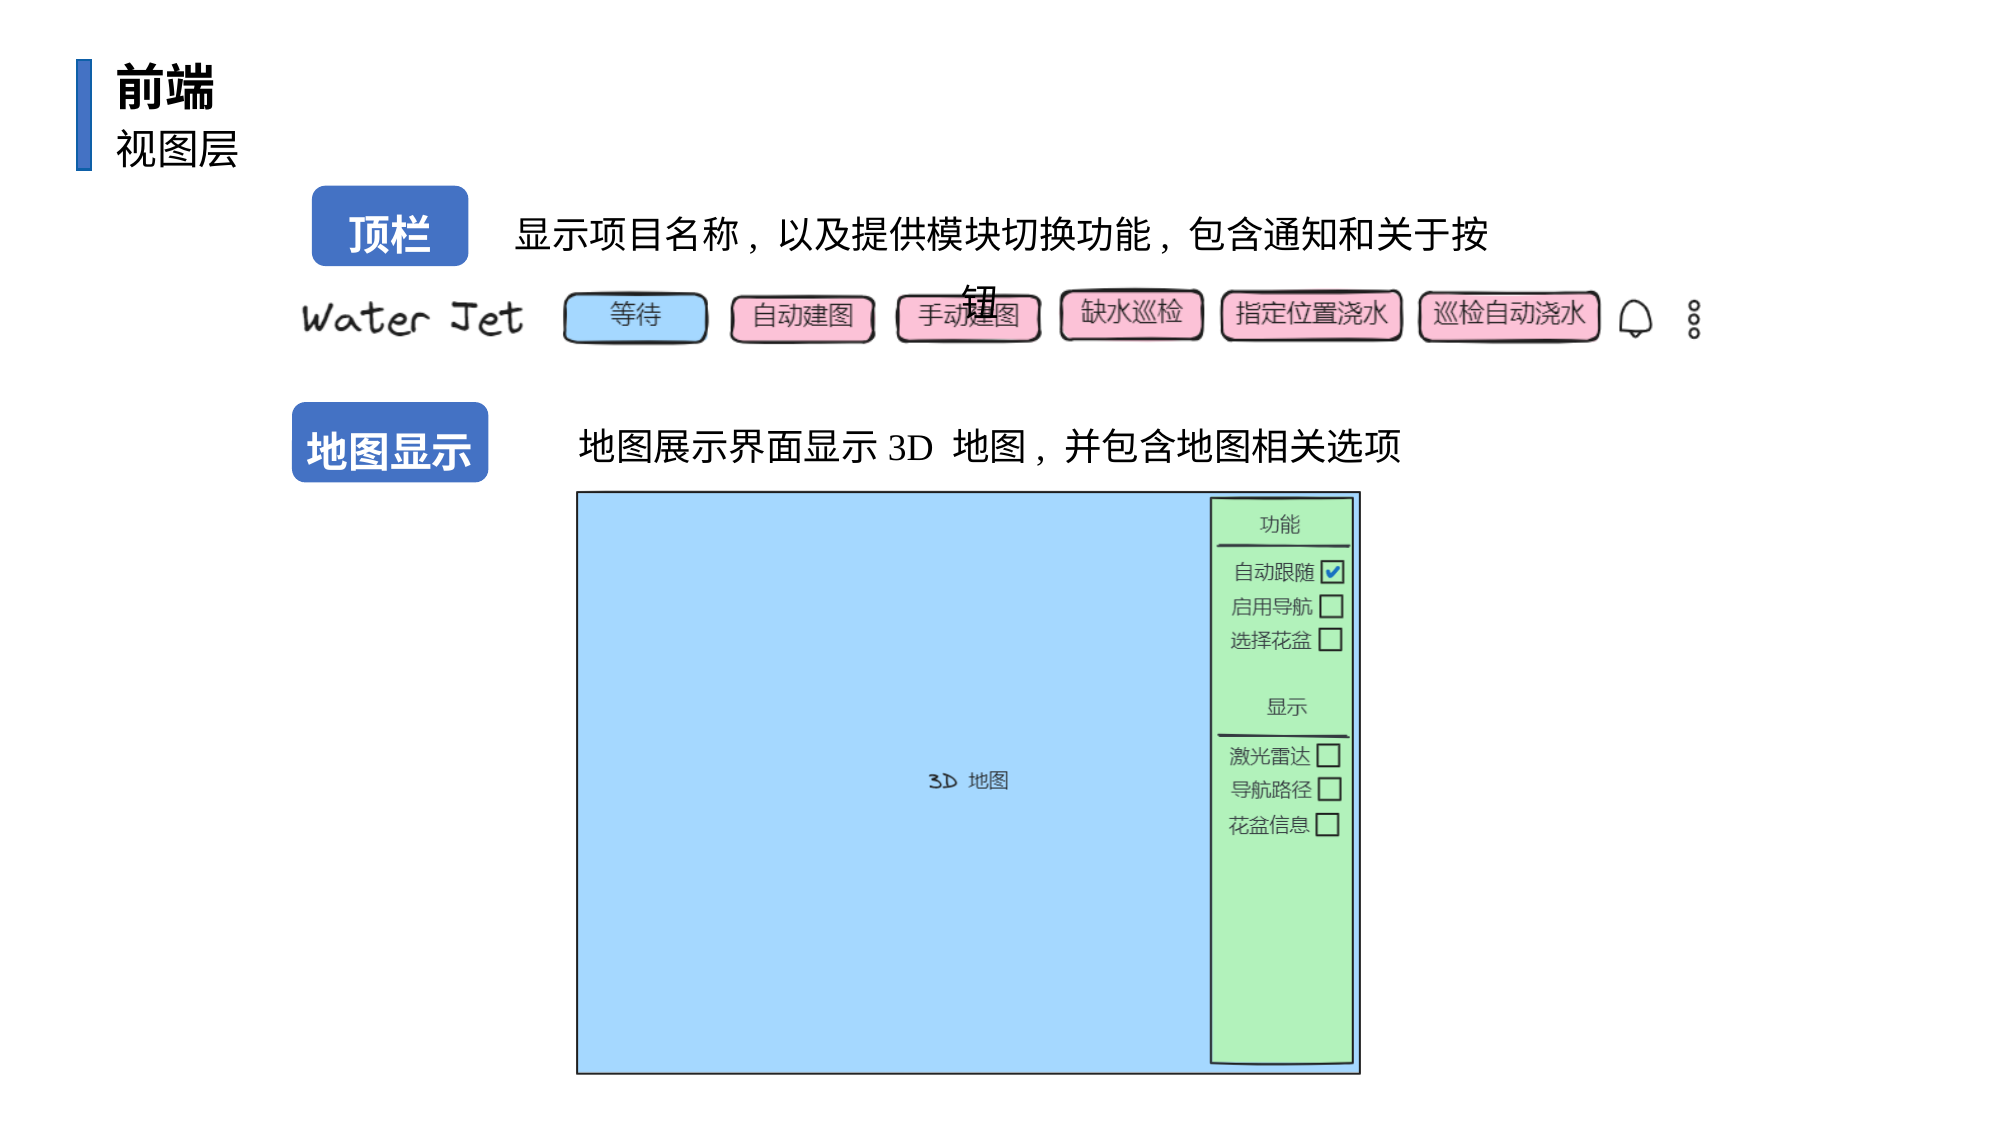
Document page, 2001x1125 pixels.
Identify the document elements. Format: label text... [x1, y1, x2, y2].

picture [567, 482, 1370, 1083]
text_box 视图层 [100, 115, 256, 181]
picture [289, 278, 1711, 361]
text_box 顶栏 [311, 185, 469, 267]
text_box 前端 [100, 48, 231, 115]
text_box 地图显示 [291, 401, 489, 483]
text_box [76, 59, 92, 171]
text_box 显示项目名称, 以及提供模块切换功能, 包含通知和关于按钮 [452, 181, 1508, 278]
text_box 地图展示界面显示3D 地图, 并包含地图相关选项 [468, 393, 1469, 476]
